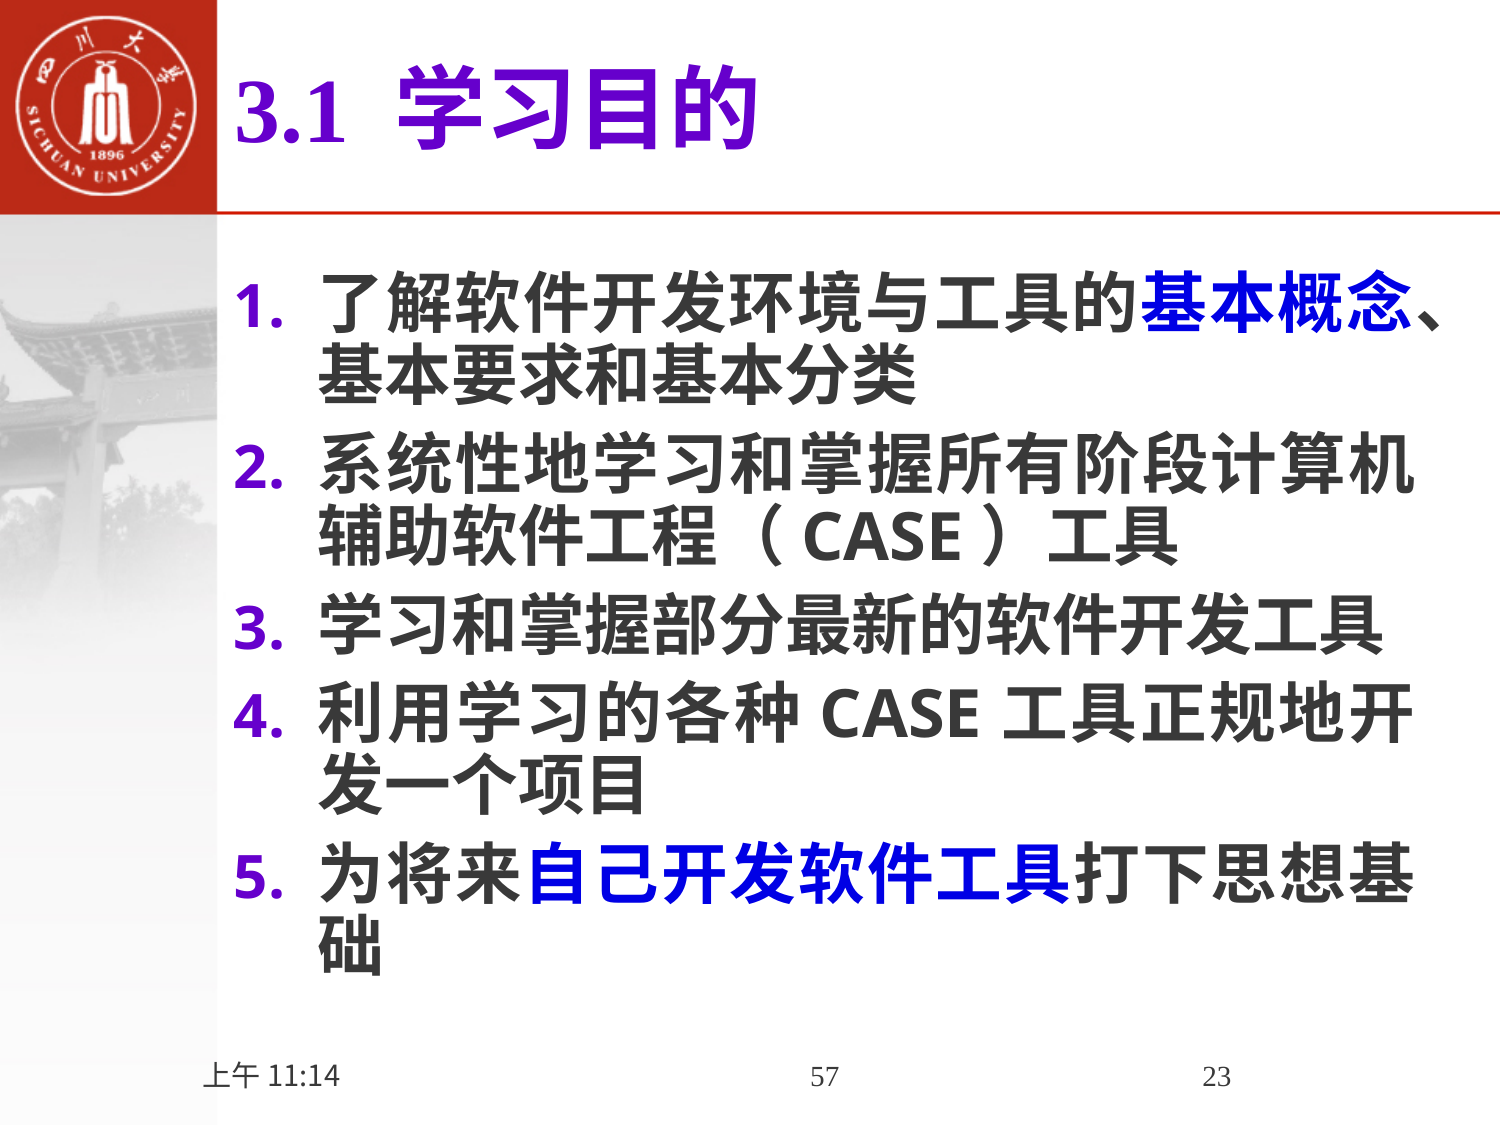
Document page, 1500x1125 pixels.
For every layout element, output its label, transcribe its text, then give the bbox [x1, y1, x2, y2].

text_box <number> [1187, 1049, 1500, 1125]
title 3.1 学习目的 [219, 7, 1495, 206]
picture [0, 0, 1500, 1125]
text_box 57 [587, 1049, 1063, 1125]
list 了解软件开发环境与工具的基本概念、基本要求和基本分类 系统性地学习和掌握所有阶段计算机辅助软件工程（CASE）工具 学习和掌握部分最新的软件开发工具 利用学习的各种CASE工具正规地开发一个项目 为将来自己开发软件工具打下思想基础 [218, 262, 1430, 1000]
text_box 上午 11:14 [187, 1049, 500, 1125]
